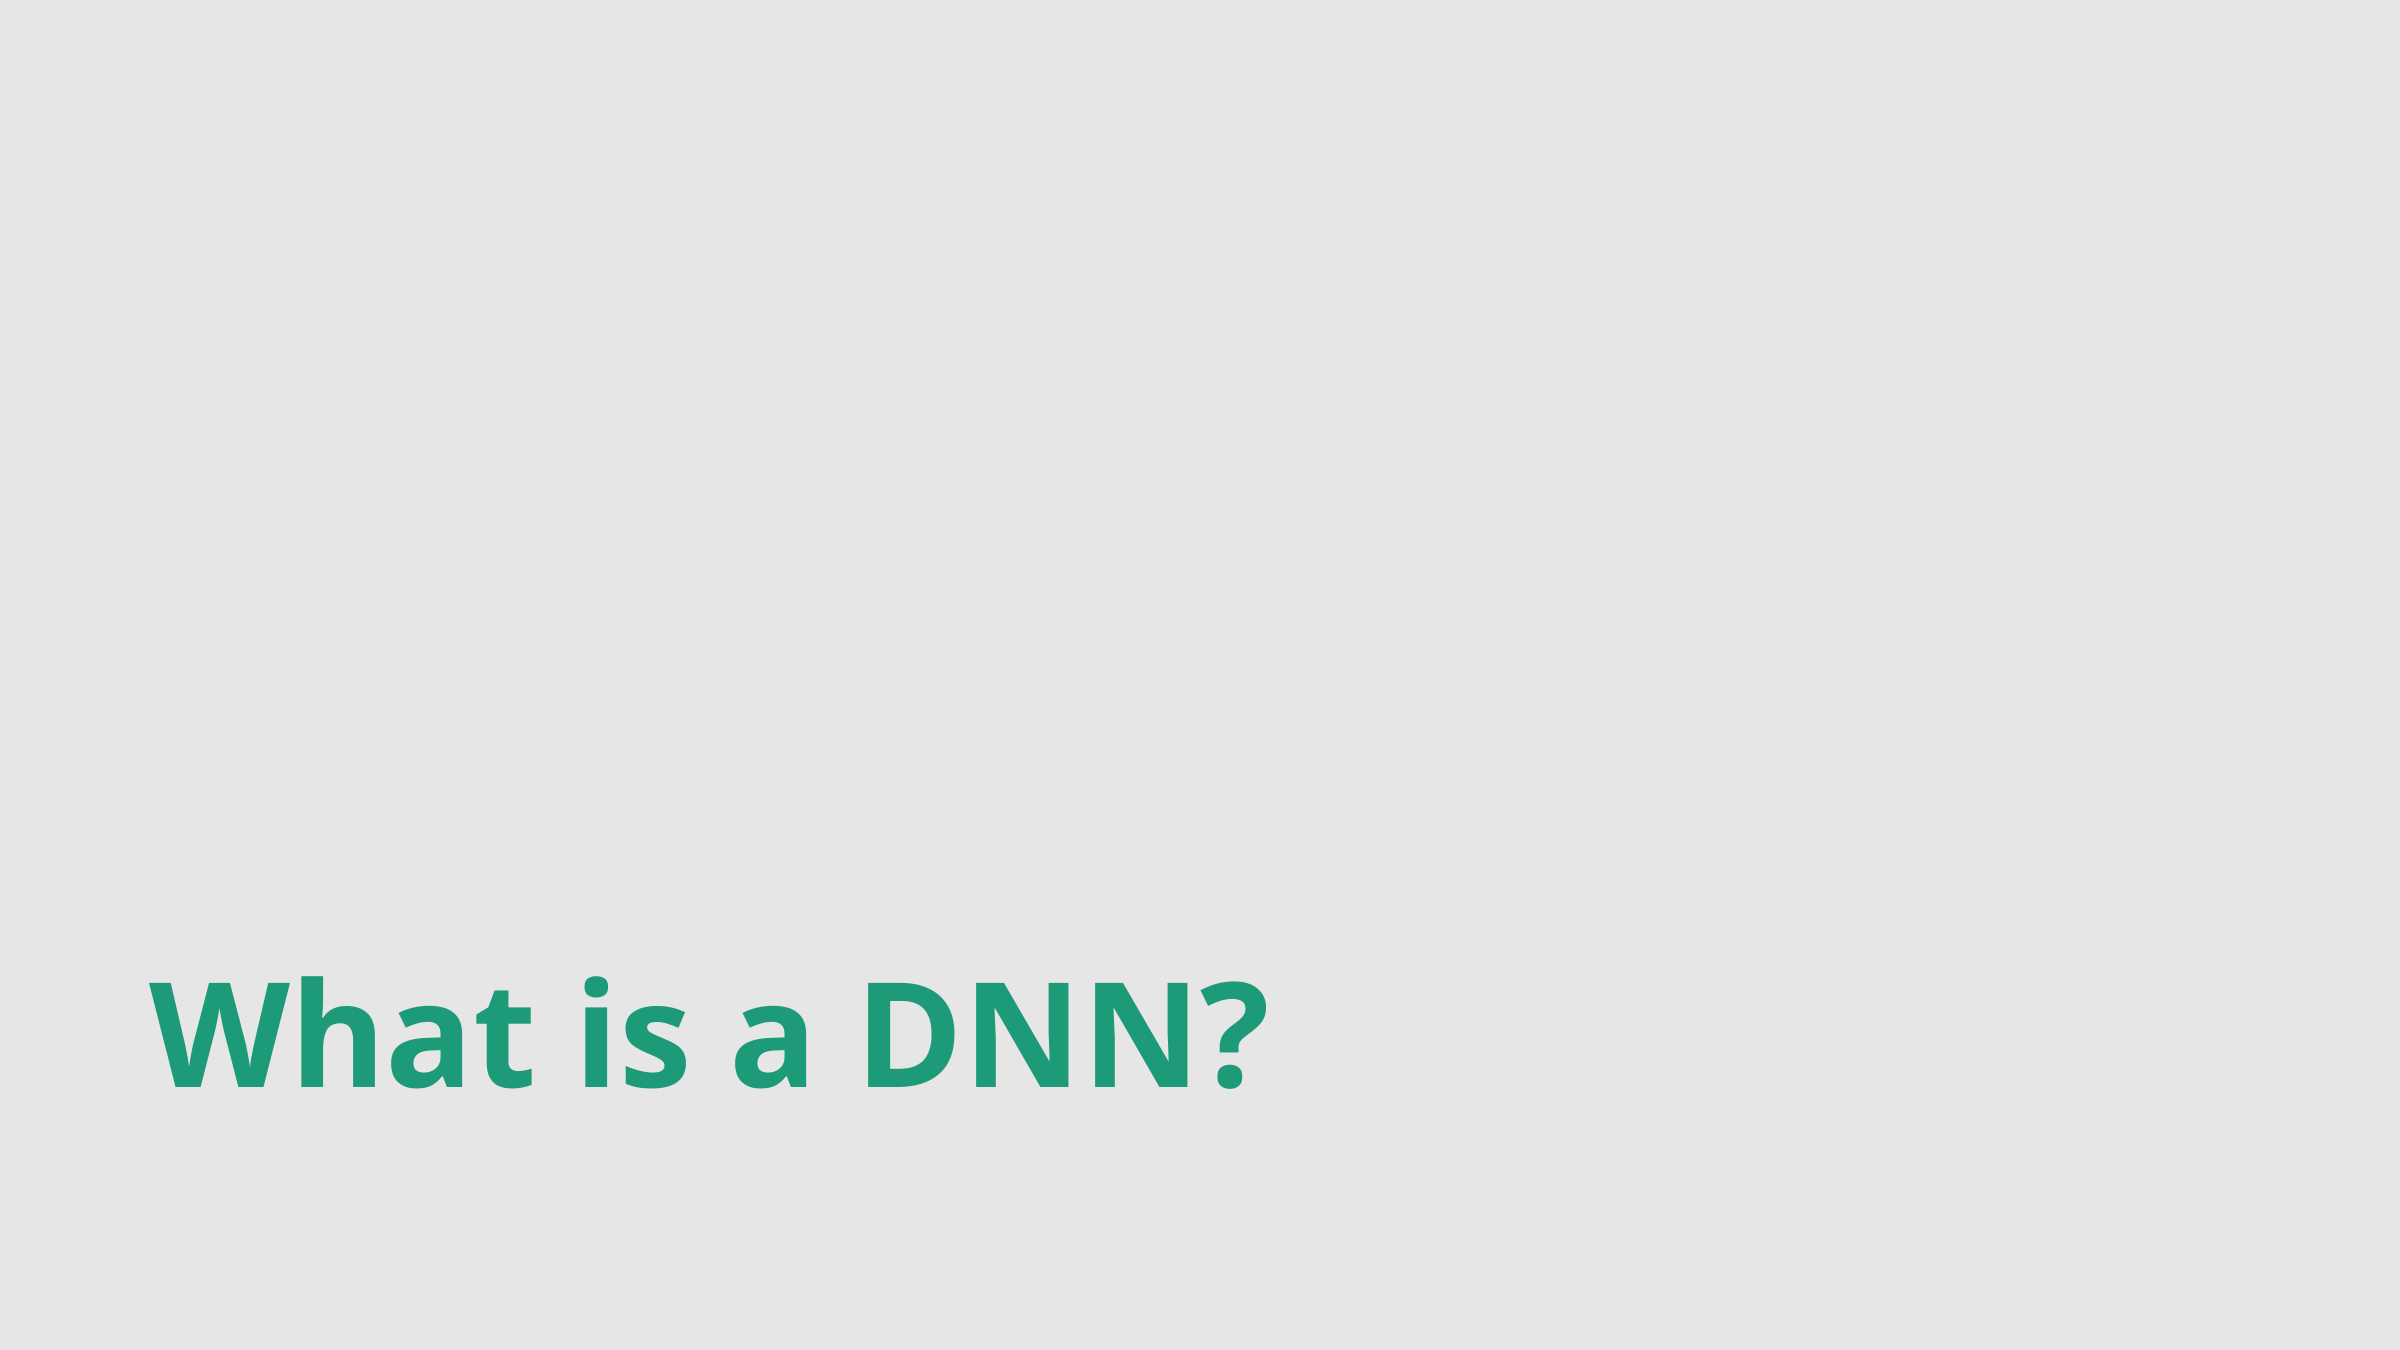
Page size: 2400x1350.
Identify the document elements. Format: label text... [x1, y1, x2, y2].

title What is a DNN? [134, 901, 2283, 1127]
